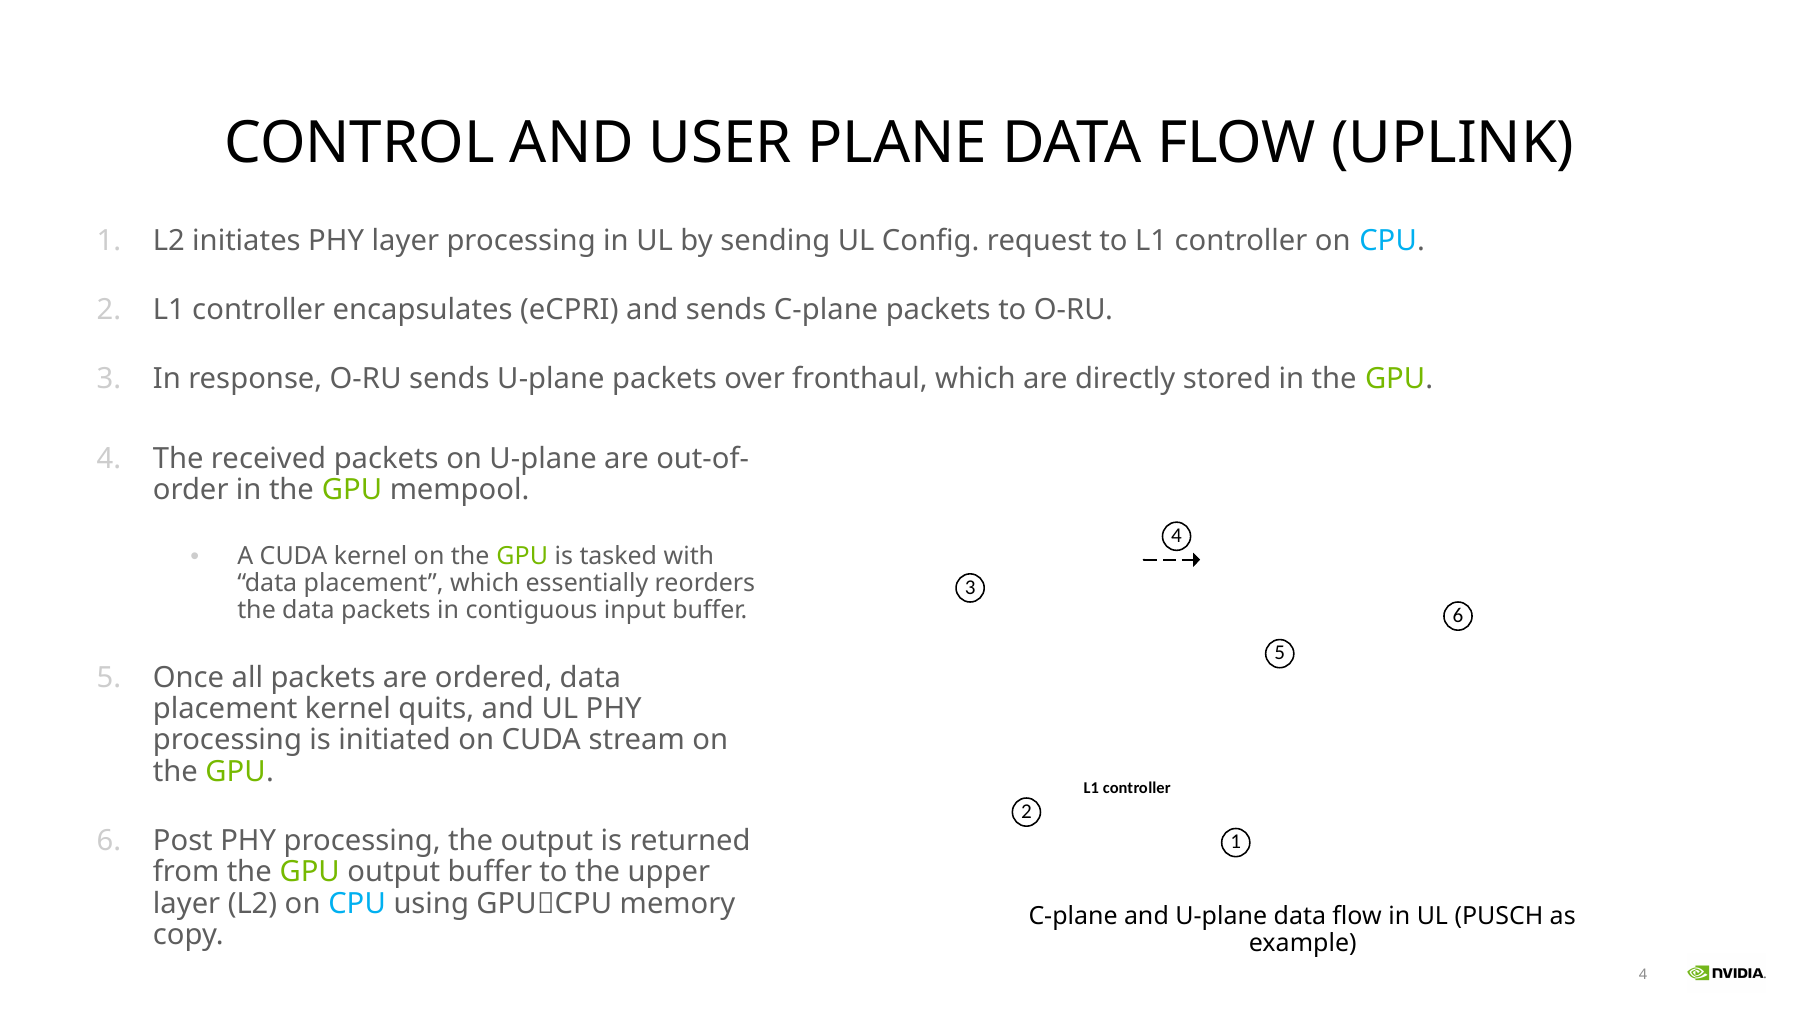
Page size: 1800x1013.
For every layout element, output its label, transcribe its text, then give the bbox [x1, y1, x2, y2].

picture [1687, 953, 1766, 993]
text_box The received packets on U-plane are out-of-order in the GPU mempool. A CUDA kernel on the GPU is tasked with “data placement”, which essentially reorders the data packets in contiguous input buffer. Once all packets are ordered, data placement kernel quits, and UL PHY processing is initiated on CUDA stream on the GPU. Post PHY processing, the output is returned from the GPU output buffer to the upper layer (L2) on CPU using GPUCPU memory copy. [81, 435, 784, 942]
list L2 initiates PHY layer processing in UL by sending UL Config. request to L1 controller on CPU. L1 controller encapsulates (eCPRI) and sends C-plane packets to O-RU. In response, O-RU sends U-plane packets over fronthaul, which are directly stored in the GPU. [81, 217, 1761, 435]
picture [766, 431, 1761, 910]
text_box C-plane and U-plane data flow in UL (PUSCH as example) [957, 918, 1648, 967]
title Control and user plane data flow (Uplink) [81, 85, 1719, 183]
